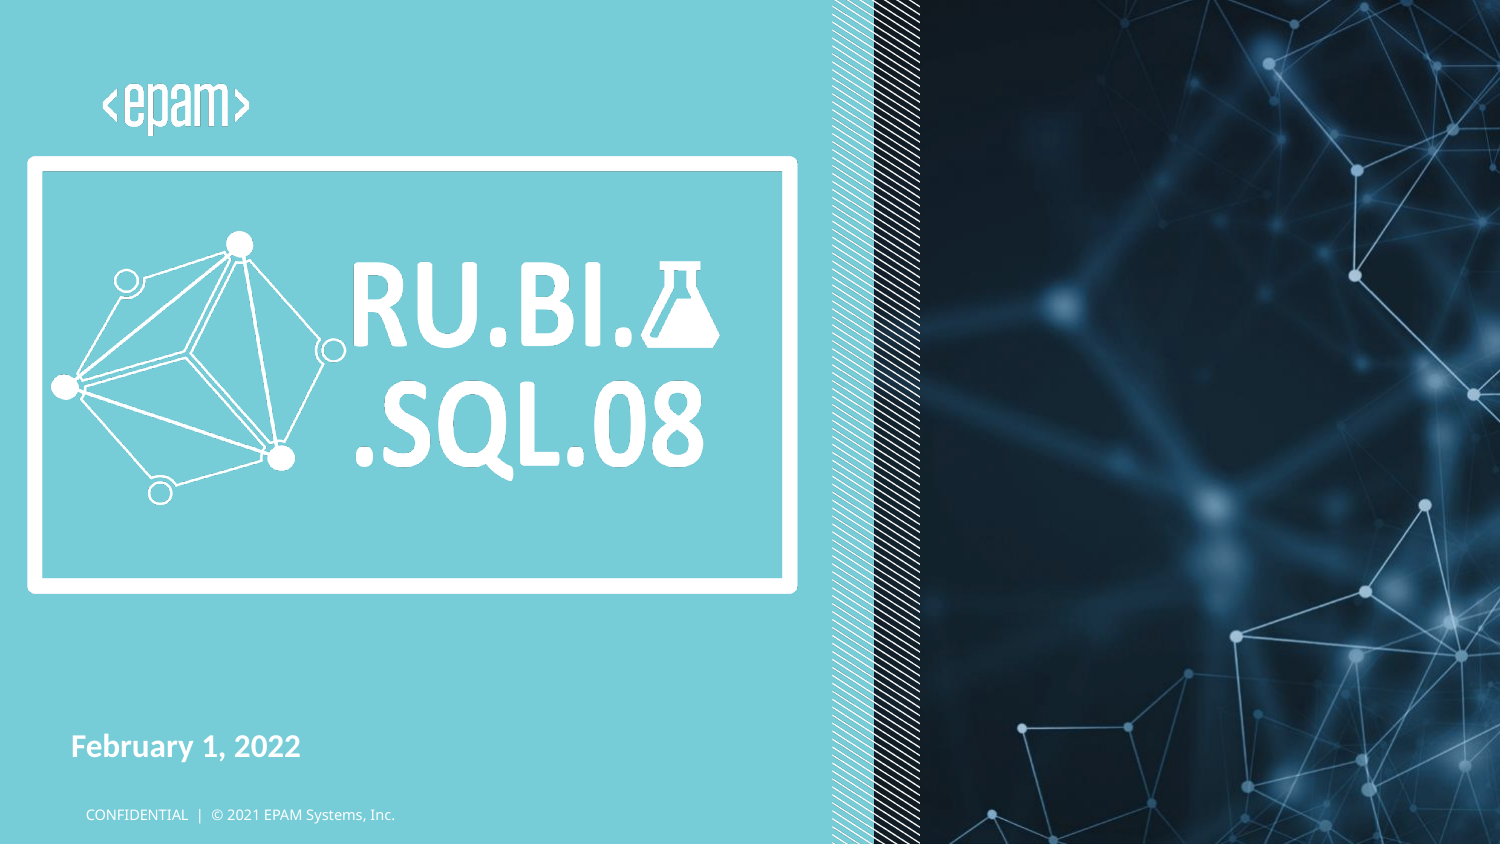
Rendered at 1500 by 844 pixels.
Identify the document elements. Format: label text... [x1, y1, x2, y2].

text_box CONFIDENTIAL | © 2021 EPAM Systems, Inc. [70, 798, 469, 831]
list February 1, 2022 [71, 720, 779, 773]
picture [833, 0, 1500, 844]
picture [7, 134, 826, 615]
